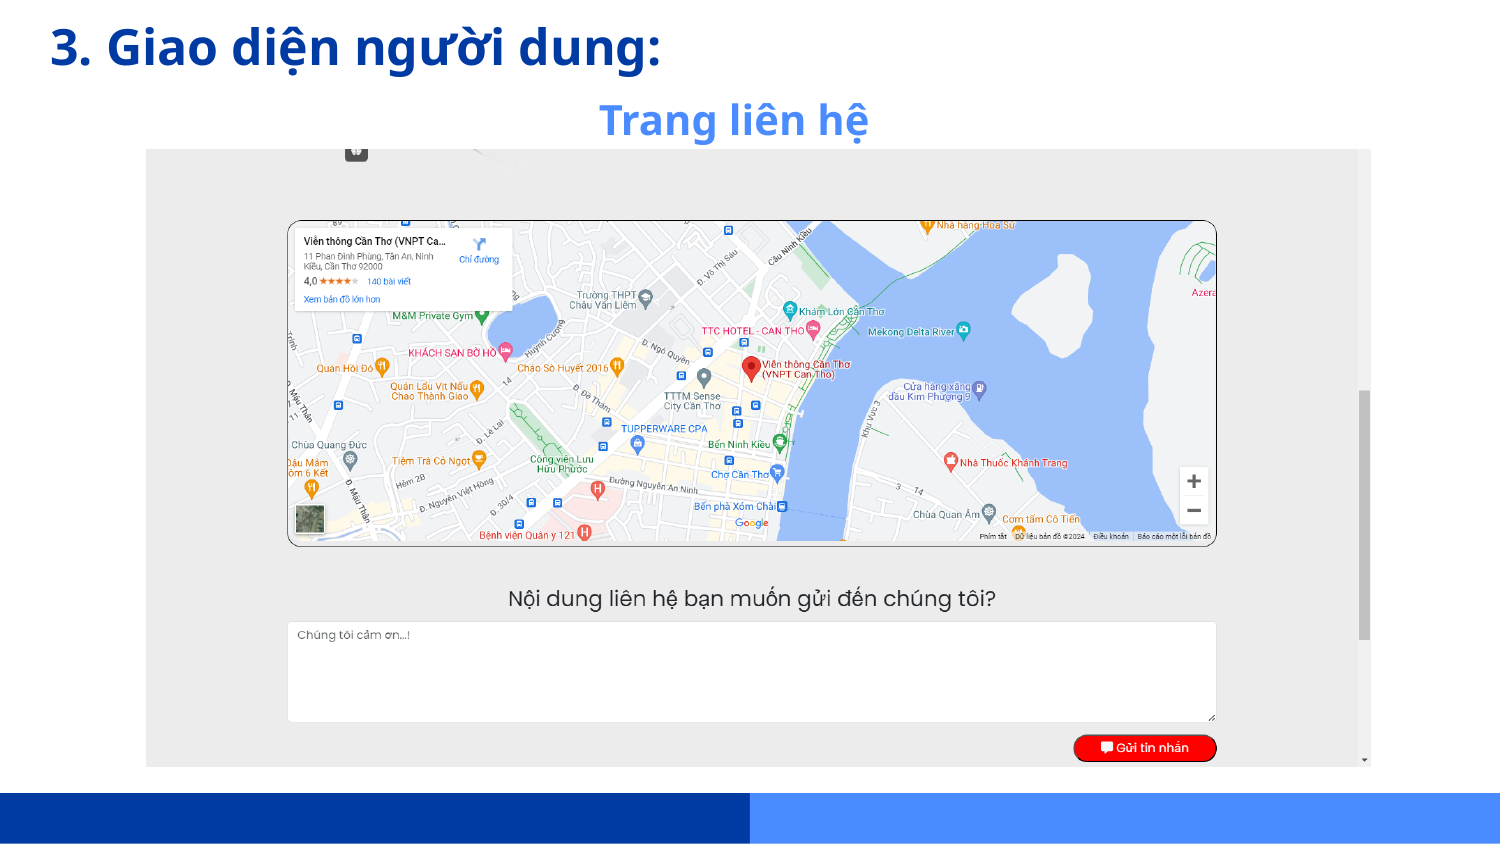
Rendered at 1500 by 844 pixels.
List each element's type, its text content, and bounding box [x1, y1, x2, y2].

title 3. Giao diện người dung: [0, 0, 771, 72]
title Trang liên hệ [399, 87, 1070, 147]
picture [146, 149, 1371, 768]
